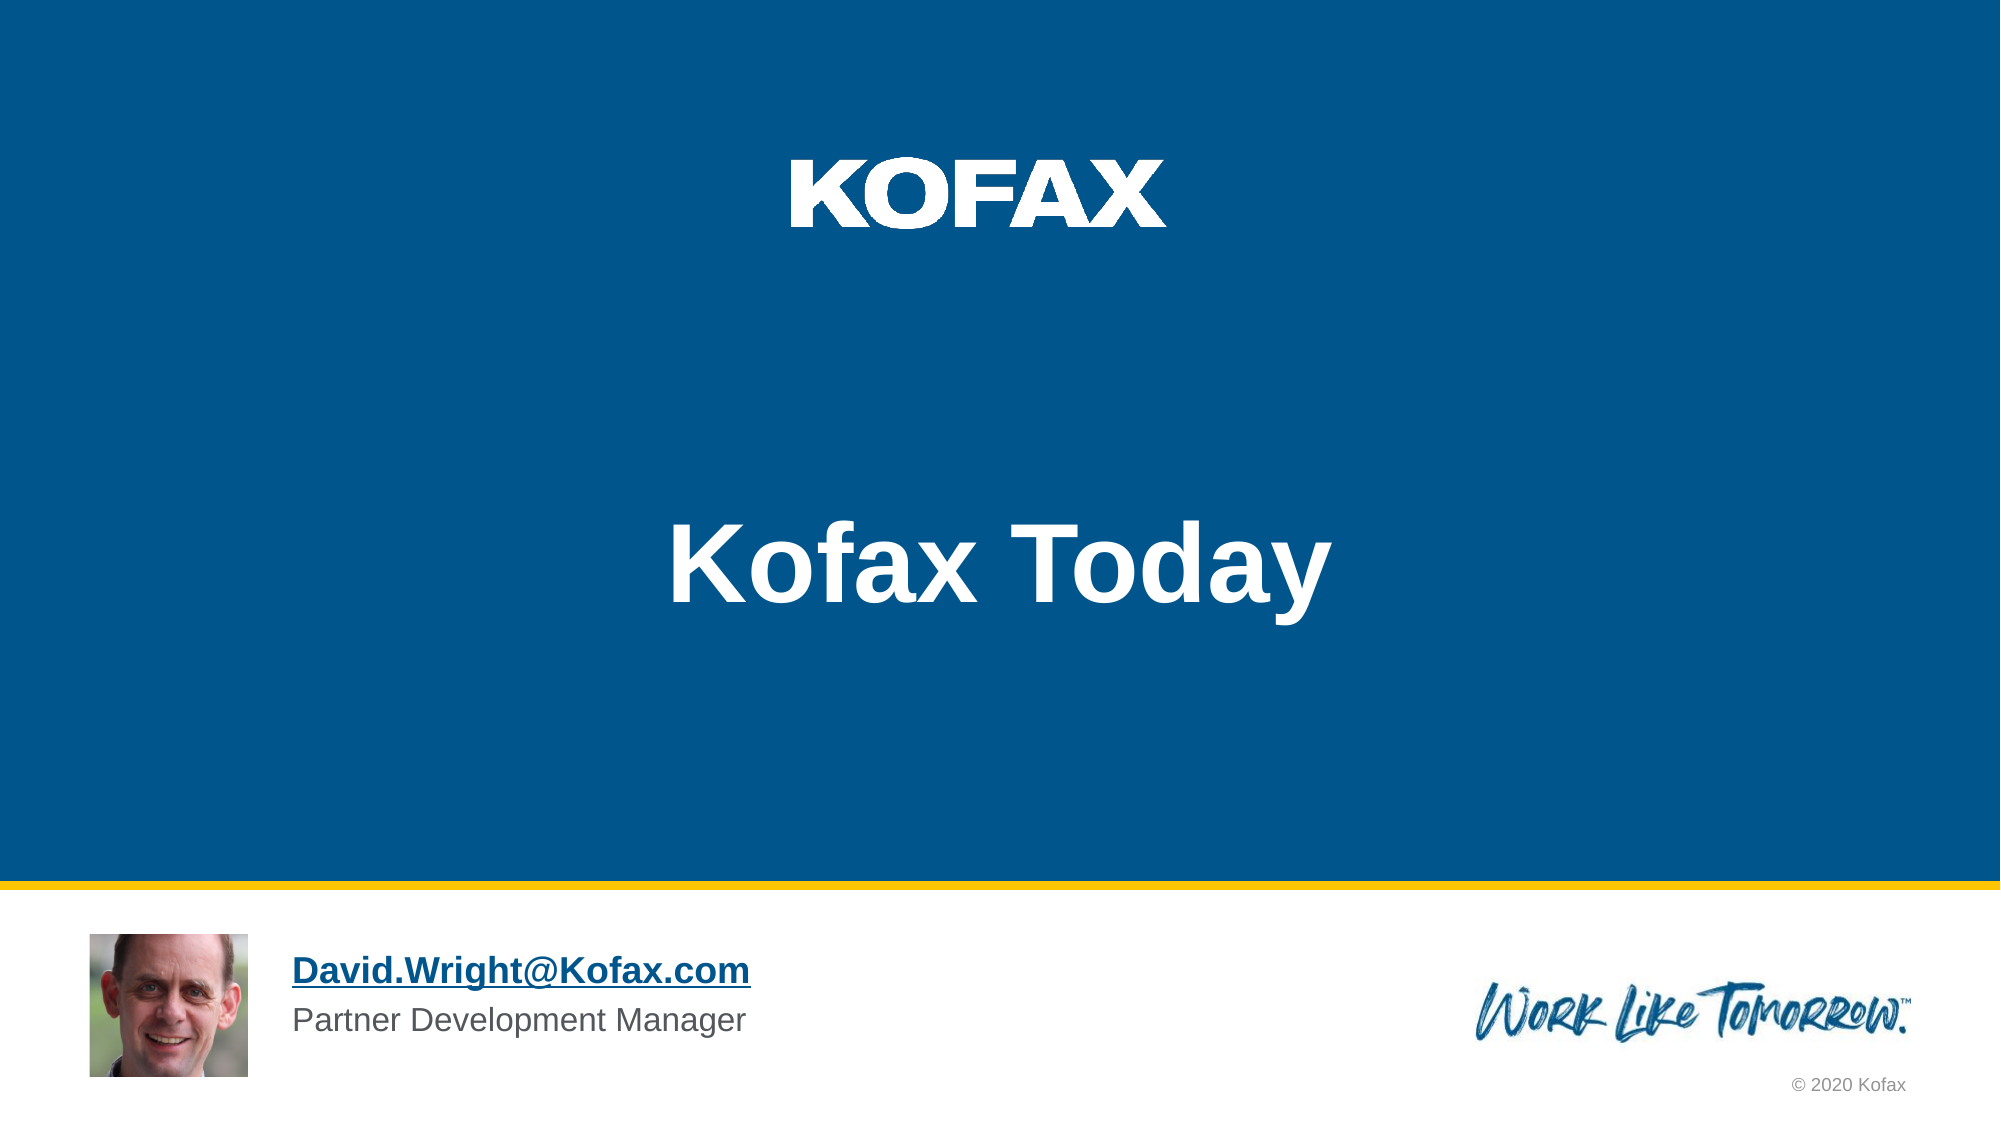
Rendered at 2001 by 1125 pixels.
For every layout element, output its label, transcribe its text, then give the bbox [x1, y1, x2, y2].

picture [1475, 961, 1911, 1051]
list David.Wright@Kofax.com [277, 934, 1343, 985]
title Kofax Today [111, 251, 1889, 634]
list Partner Development Manager [277, 990, 1343, 1082]
picture [791, 157, 1167, 229]
picture [89, 934, 248, 1077]
